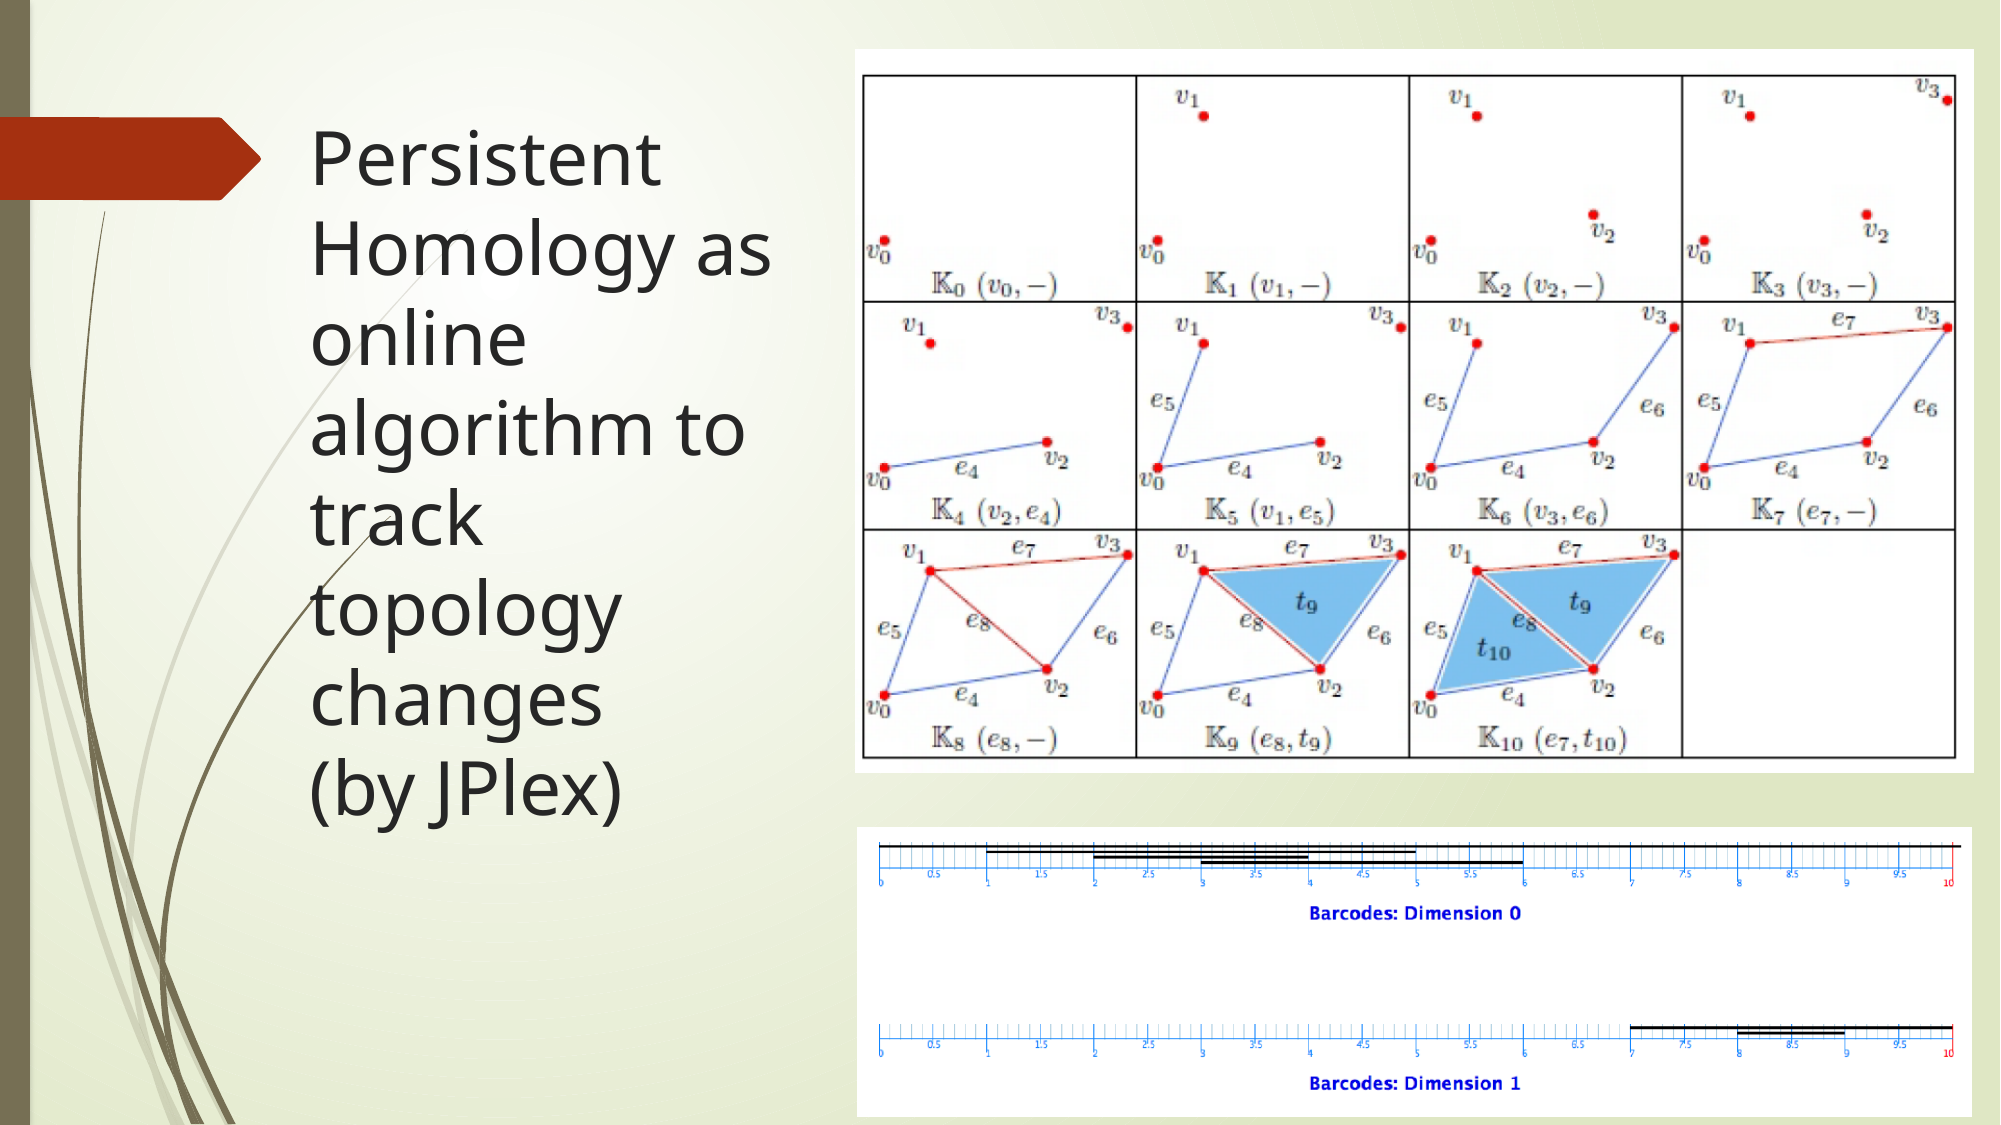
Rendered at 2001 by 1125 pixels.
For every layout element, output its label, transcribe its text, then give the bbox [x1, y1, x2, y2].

title Persistent Homology as online algorithm to track topology changes (by JPlex) [294, 102, 792, 1125]
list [855, 48, 1974, 773]
picture [856, 827, 1972, 1117]
